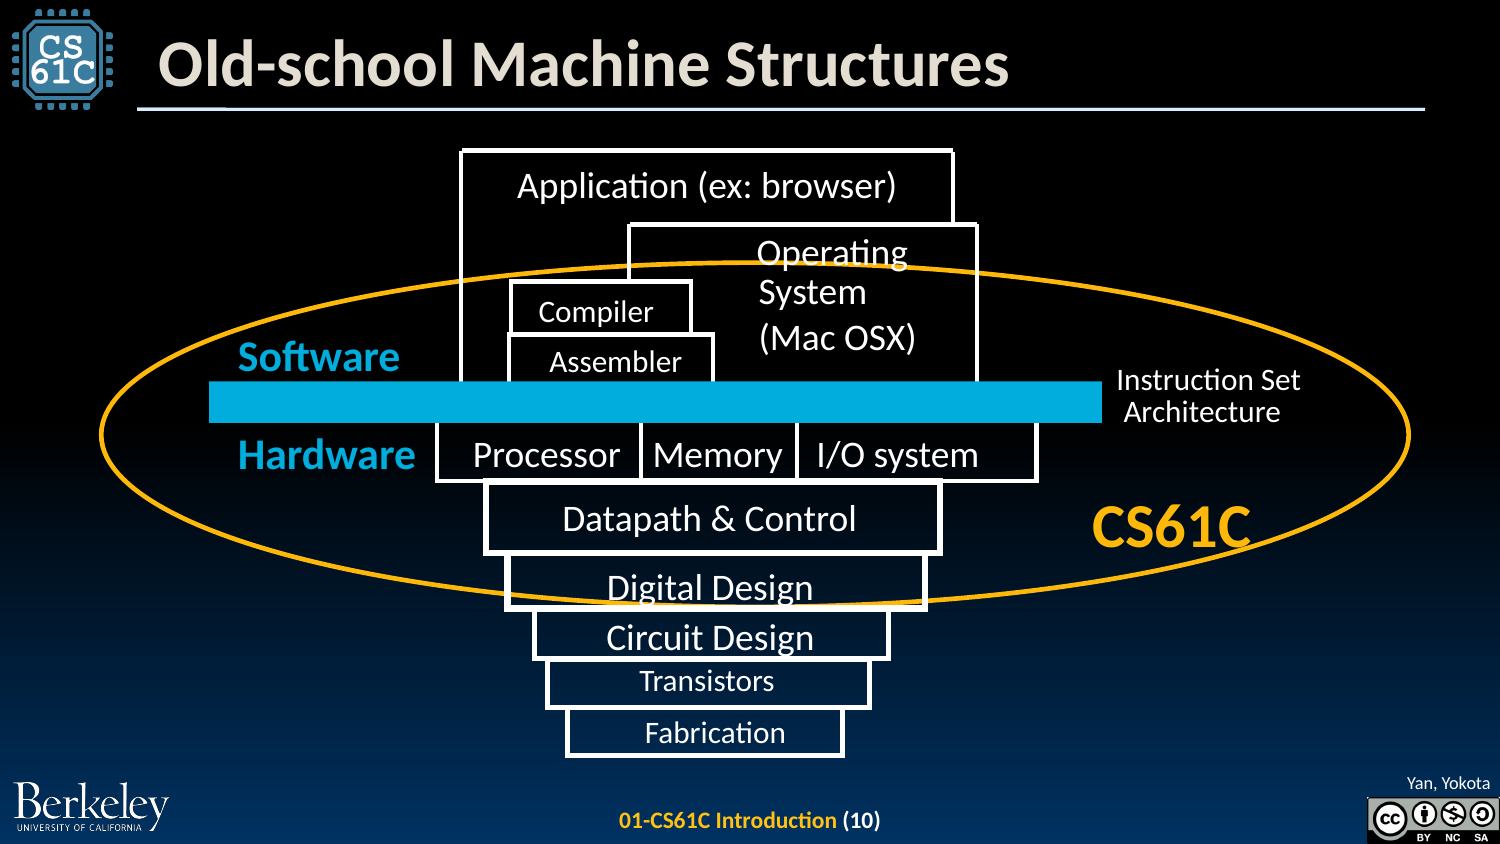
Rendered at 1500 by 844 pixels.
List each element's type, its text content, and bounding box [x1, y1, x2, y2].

title Old-school Machine Structures [137, 9, 1430, 104]
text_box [100, 150, 1409, 756]
picture [12, 9, 113, 110]
picture [13, 782, 169, 831]
picture [1367, 797, 1500, 844]
